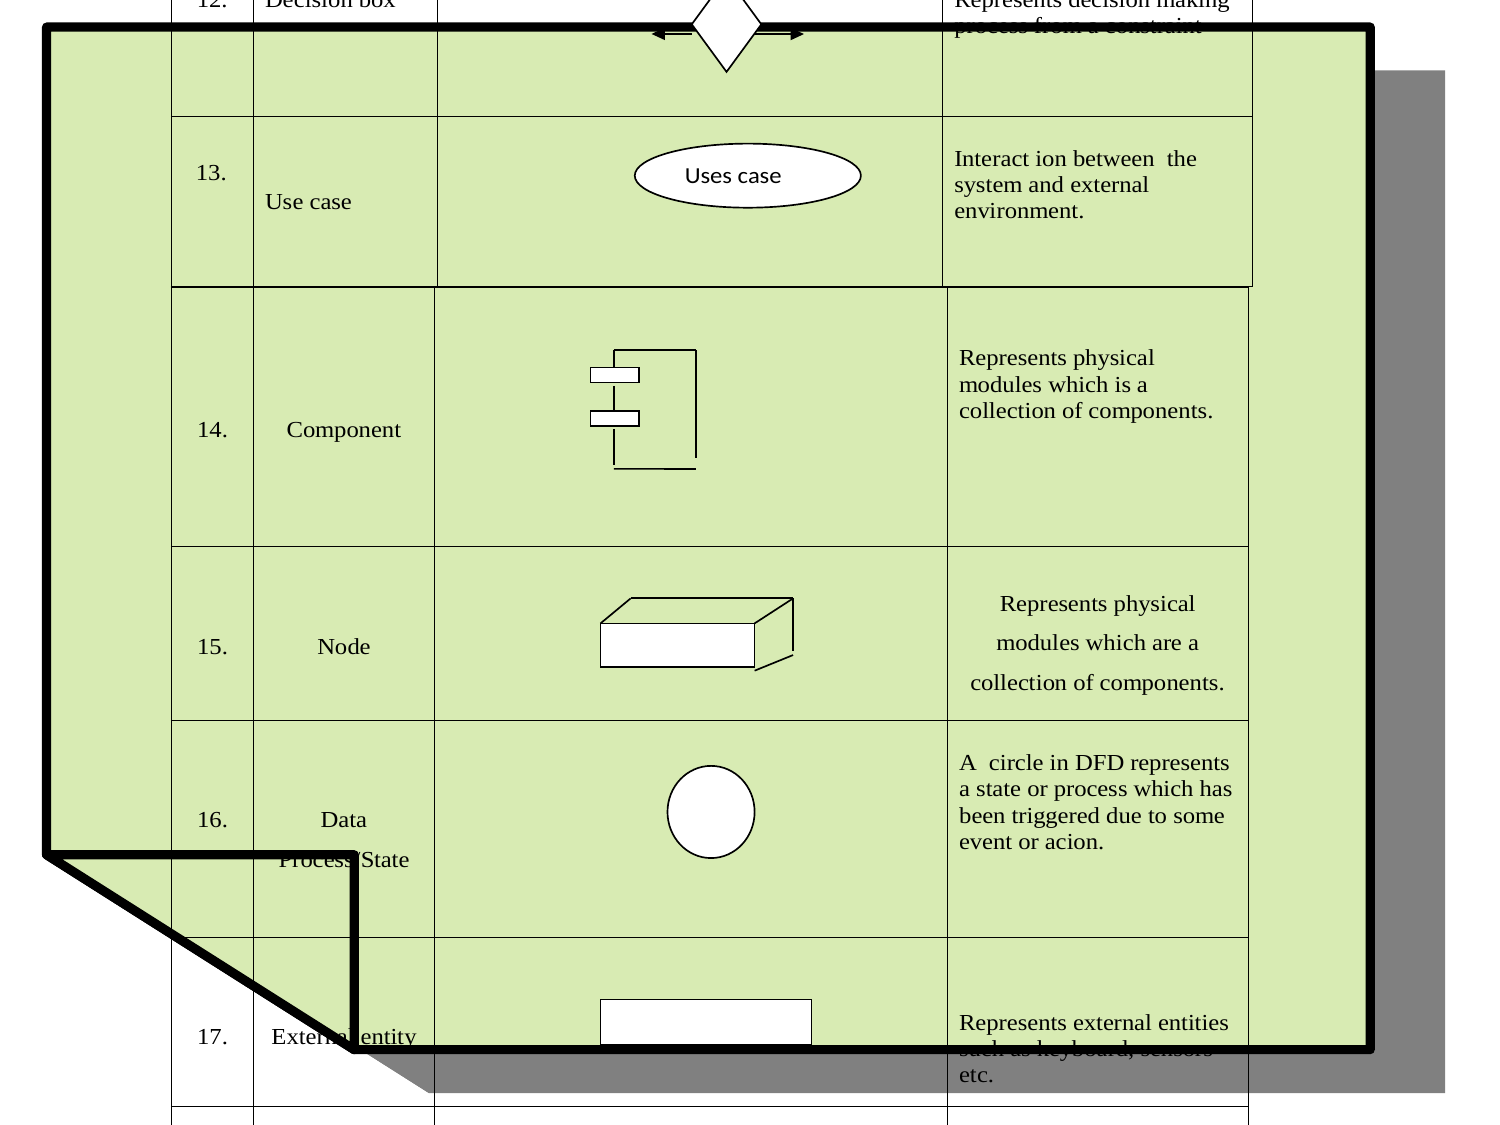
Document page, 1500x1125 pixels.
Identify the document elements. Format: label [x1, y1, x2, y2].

picture [149, 0, 1275, 1125]
